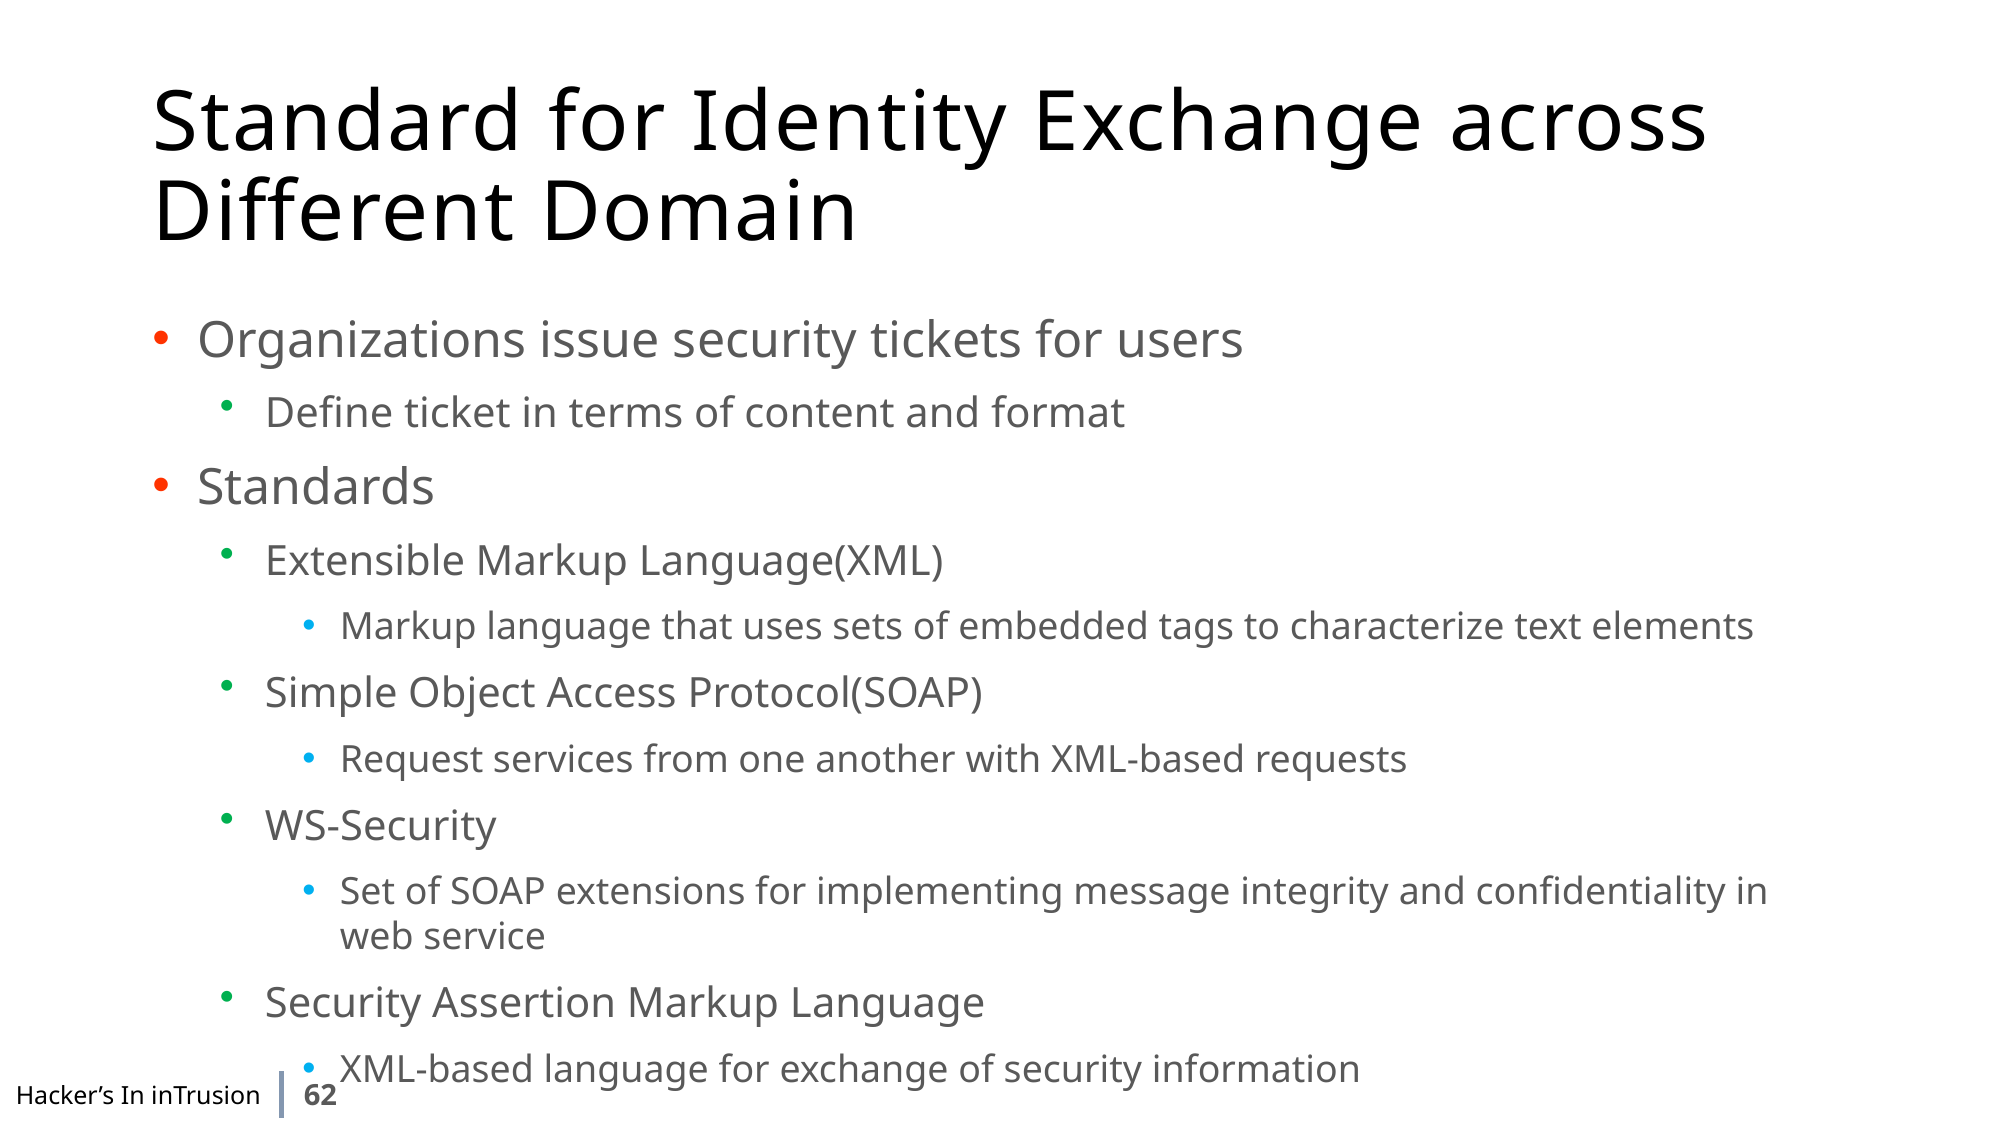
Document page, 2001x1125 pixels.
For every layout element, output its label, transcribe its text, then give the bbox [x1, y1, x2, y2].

list Organizations issue security tickets for users Define ticket in terms of content and format Standards Extensible Markup Language(XML) Markup language that uses sets of embedded tags to characterize text elements Simple Object Access Protocol(SOAP) Request services from one another with XML-based requests WS-Security Set of SOAP extensions for implementing message integrity and confidentiality in web service Security Assertion Markup Language XML-based language for exchange of security information [137, 299, 1863, 1061]
title Standard for Identity Exchange across Different Domain [137, 59, 1863, 278]
